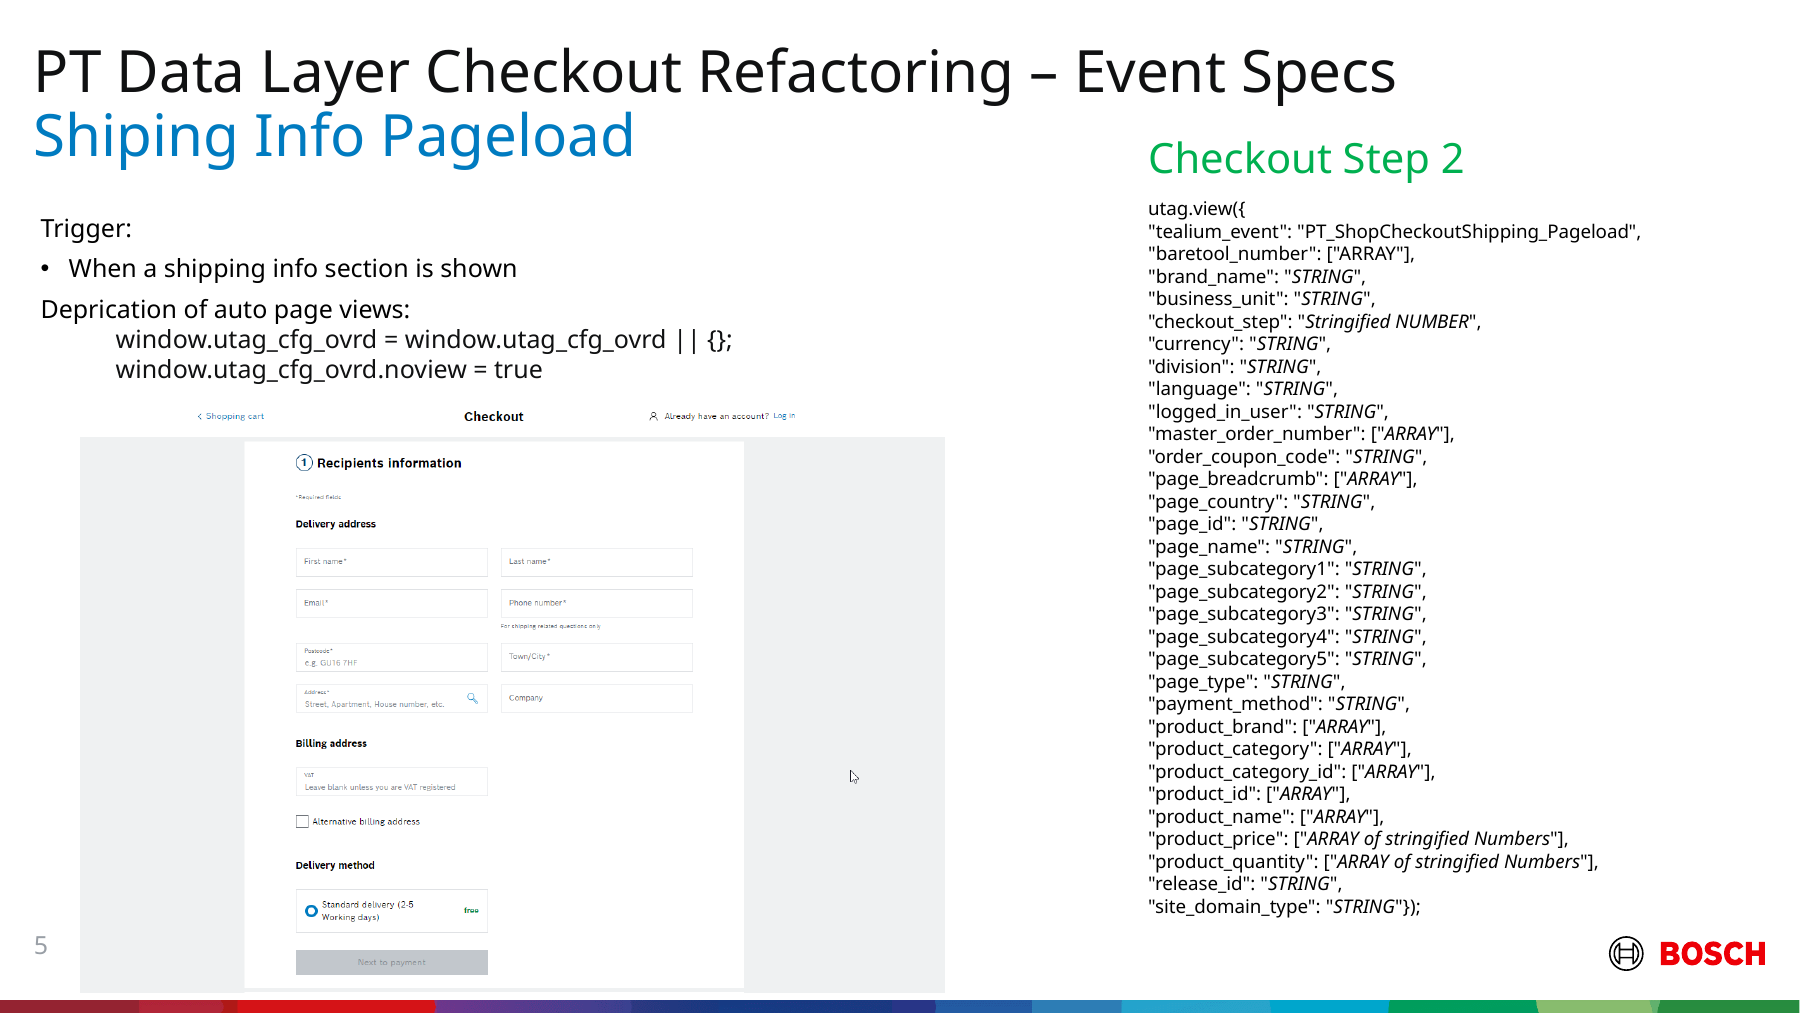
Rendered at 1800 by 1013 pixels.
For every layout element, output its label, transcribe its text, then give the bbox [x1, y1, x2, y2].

title Shiping Info Pageload [33, 106, 1766, 171]
list PT Data Layer Checkout Refactoring – Event Specs [33, 42, 1766, 106]
picture [80, 387, 945, 993]
slide_number 5 [33, 929, 81, 997]
text_box Trigger: When a shipping info section is shown Deprication of auto page views: window.utag_cfg_ovrd = window.utag_cfg_ovrd || {}; window.utag_cfg_ovrd.noview = true [40, 212, 804, 345]
picture [0, 1000, 1270, 1013]
picture [1388, 1000, 1800, 1013]
text_box utag.view({ "tealium_event": "PT_ShopCheckoutShipping_Pageload", "baretool_number": ["ARRAY"], "brand_name": "STRING", "business_unit": "STRING", "checkout_step": "Stringified NUMBER", "currency": "STRING", "division": "STRING", "language": "STRING", "logged_in_user": "STRING", "master_order_number": ["ARRAY"], "order_coupon_code": "STRING", "page_breadcrumb": ["ARRAY"], "page_country": "STRING", "page_id": "STRING", "page_name": "STRING", "page_subcategory1": "STRING", "page_subcategory2": "STRING", "page_subcategory3": "STRING", "page_subcategory4": "STRING", "page_subcategory5": "STRING", "page_type": "STRING", "payment_method": "STRING", "product_brand": ["ARRAY"], "product_category": ["ARRAY"], "product_category_id": ["ARRAY"], "product_id": ["ARRAY"], "product_name": ["ARRAY"], "product_price": ["ARRAY of stringified Numbers"], "product_quantity": ["ARRAY of stringified Numbers"], "release_id": "STRING", "site_domain_type": "STRING"}); [1148, 197, 1766, 981]
text_box Checkout Step 2 [1148, 138, 1733, 202]
